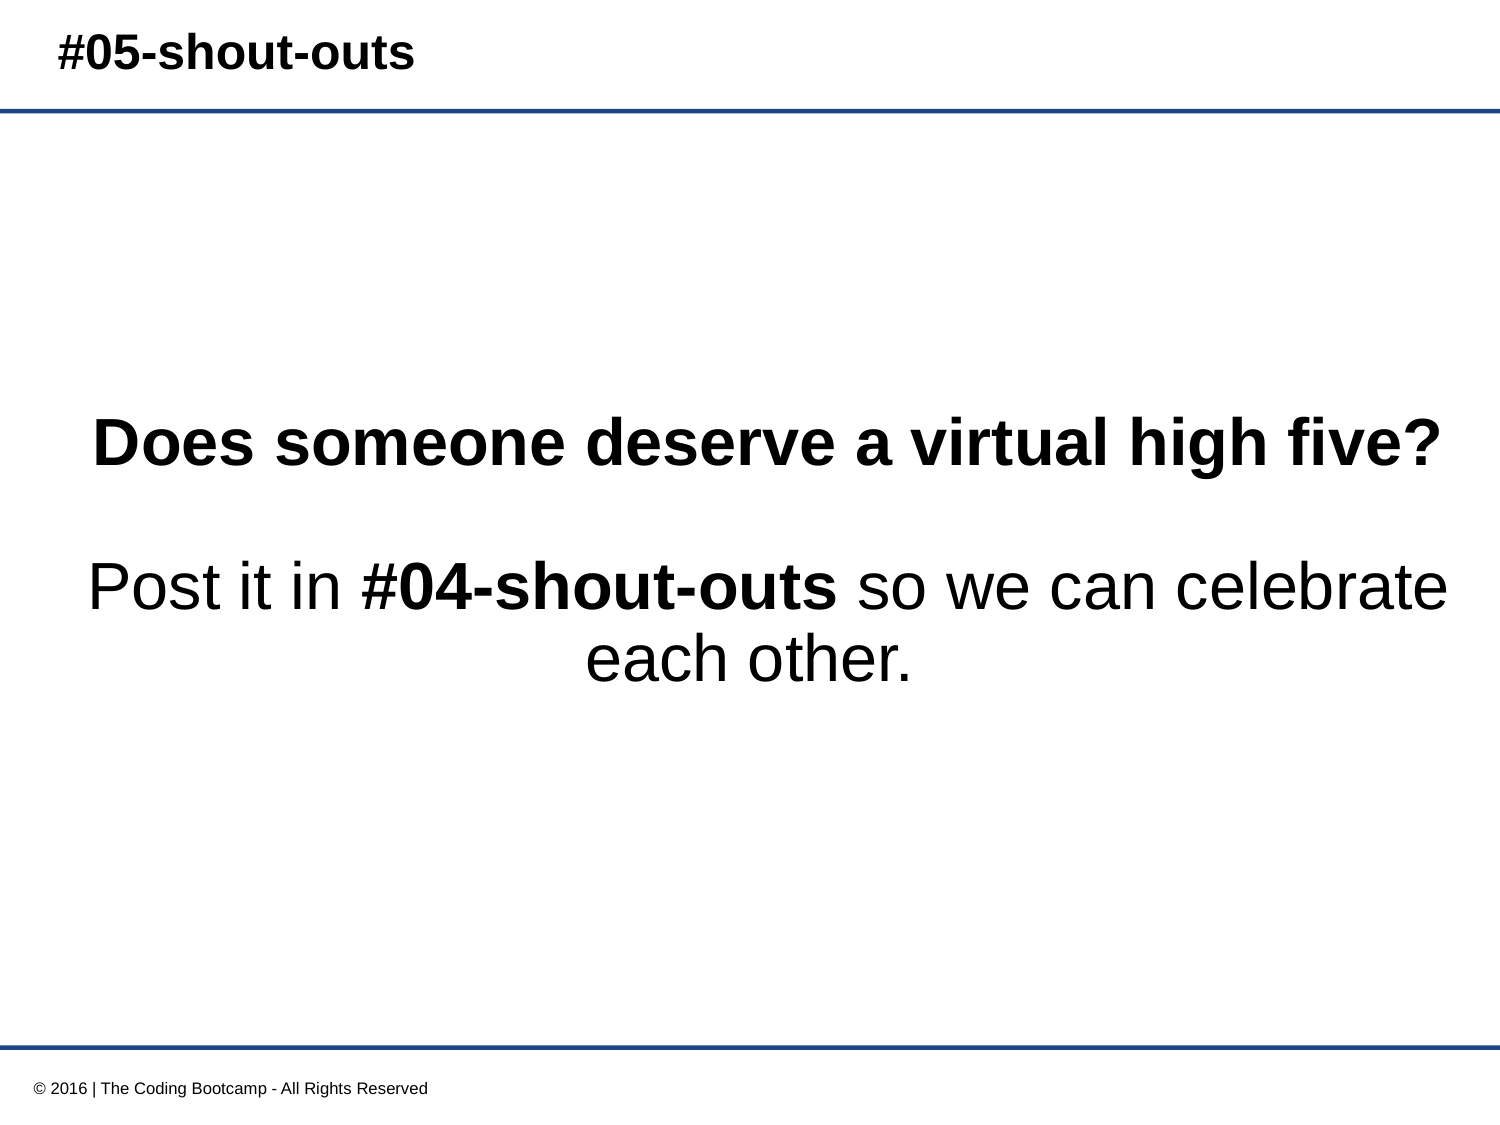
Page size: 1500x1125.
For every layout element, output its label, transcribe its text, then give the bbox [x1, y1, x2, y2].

text_box Does someone deserve a virtual high five? Post it in #04-shout-outs so we can celebrate each other. [13, 400, 1487, 704]
title #05-shout-outs [49, 0, 1426, 108]
